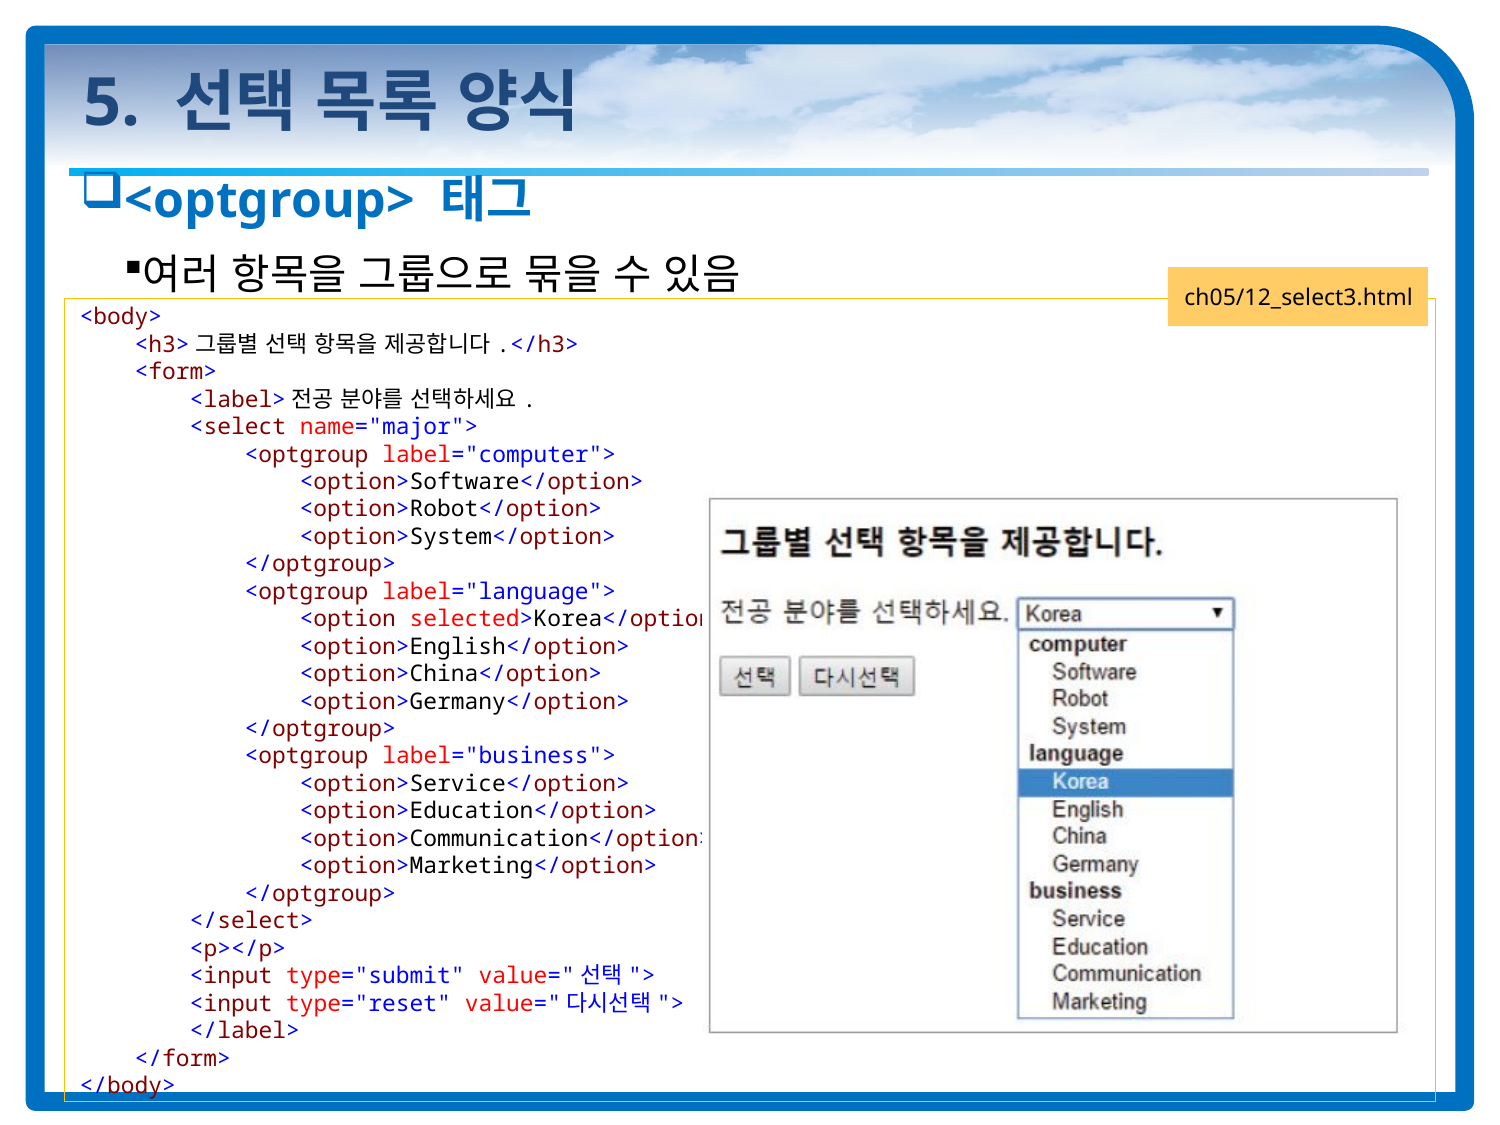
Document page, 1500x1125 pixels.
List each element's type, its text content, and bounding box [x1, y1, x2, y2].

title 5. 선택 목록 양식 [68, 35, 1419, 159]
picture [702, 491, 1412, 1042]
list <optgroup> 태그 여러 항목을 그룹으로 묶을 수 있음 [64, 159, 1483, 302]
text_box <body> <h3>그룹별 선택 항목을 제공합니다.</h3> <form> <label>전공 분야를 선택하세요. <select name="major"> <optgroup label="computer"> <option>Software</option> <option>Robot</option> <option>System</option> </optgroup> <optgroup label="language"> <option selected>Korea</option> <option>English</option> <option>China</option> <option>Germany</option> </optgroup> <optgroup label="business"> <option>Service</option> <option>Education</option> <option>Communication</option> <option>Marketing</option> </optgroup> </select> <p></p> <input type="submit" value="선택"> <input type="reset" value="다시선택"> </label> </form> </body> [63, 296, 1437, 1104]
text_box ch05/12_select3.html [1166, 265, 1430, 328]
